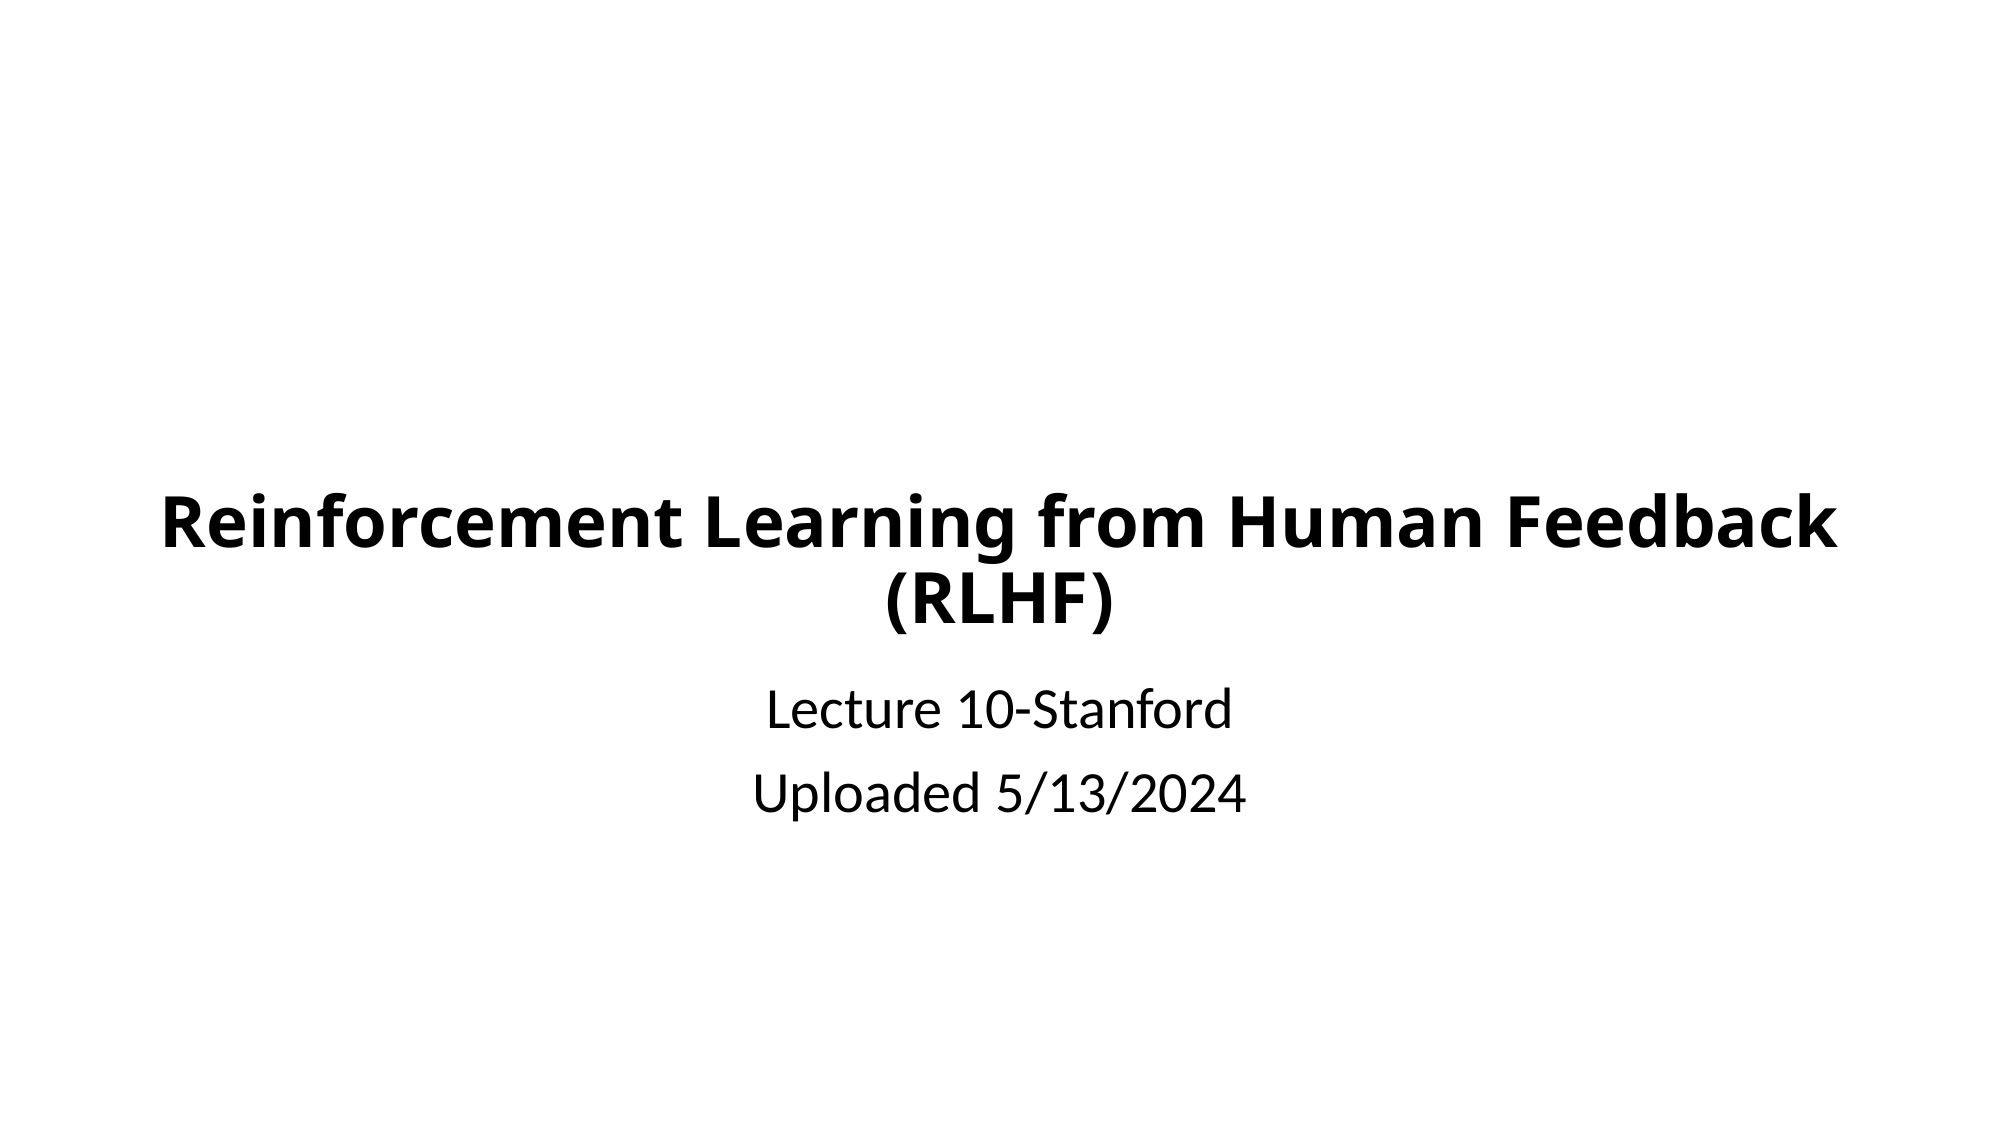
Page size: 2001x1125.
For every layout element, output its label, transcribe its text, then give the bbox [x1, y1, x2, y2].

text_box Lecture 10-Stanford Uploaded 5/13/2024 [249, 671, 1750, 863]
title Reinforcement Learning from Human Feedback (RLHF) [137, 453, 1863, 672]
